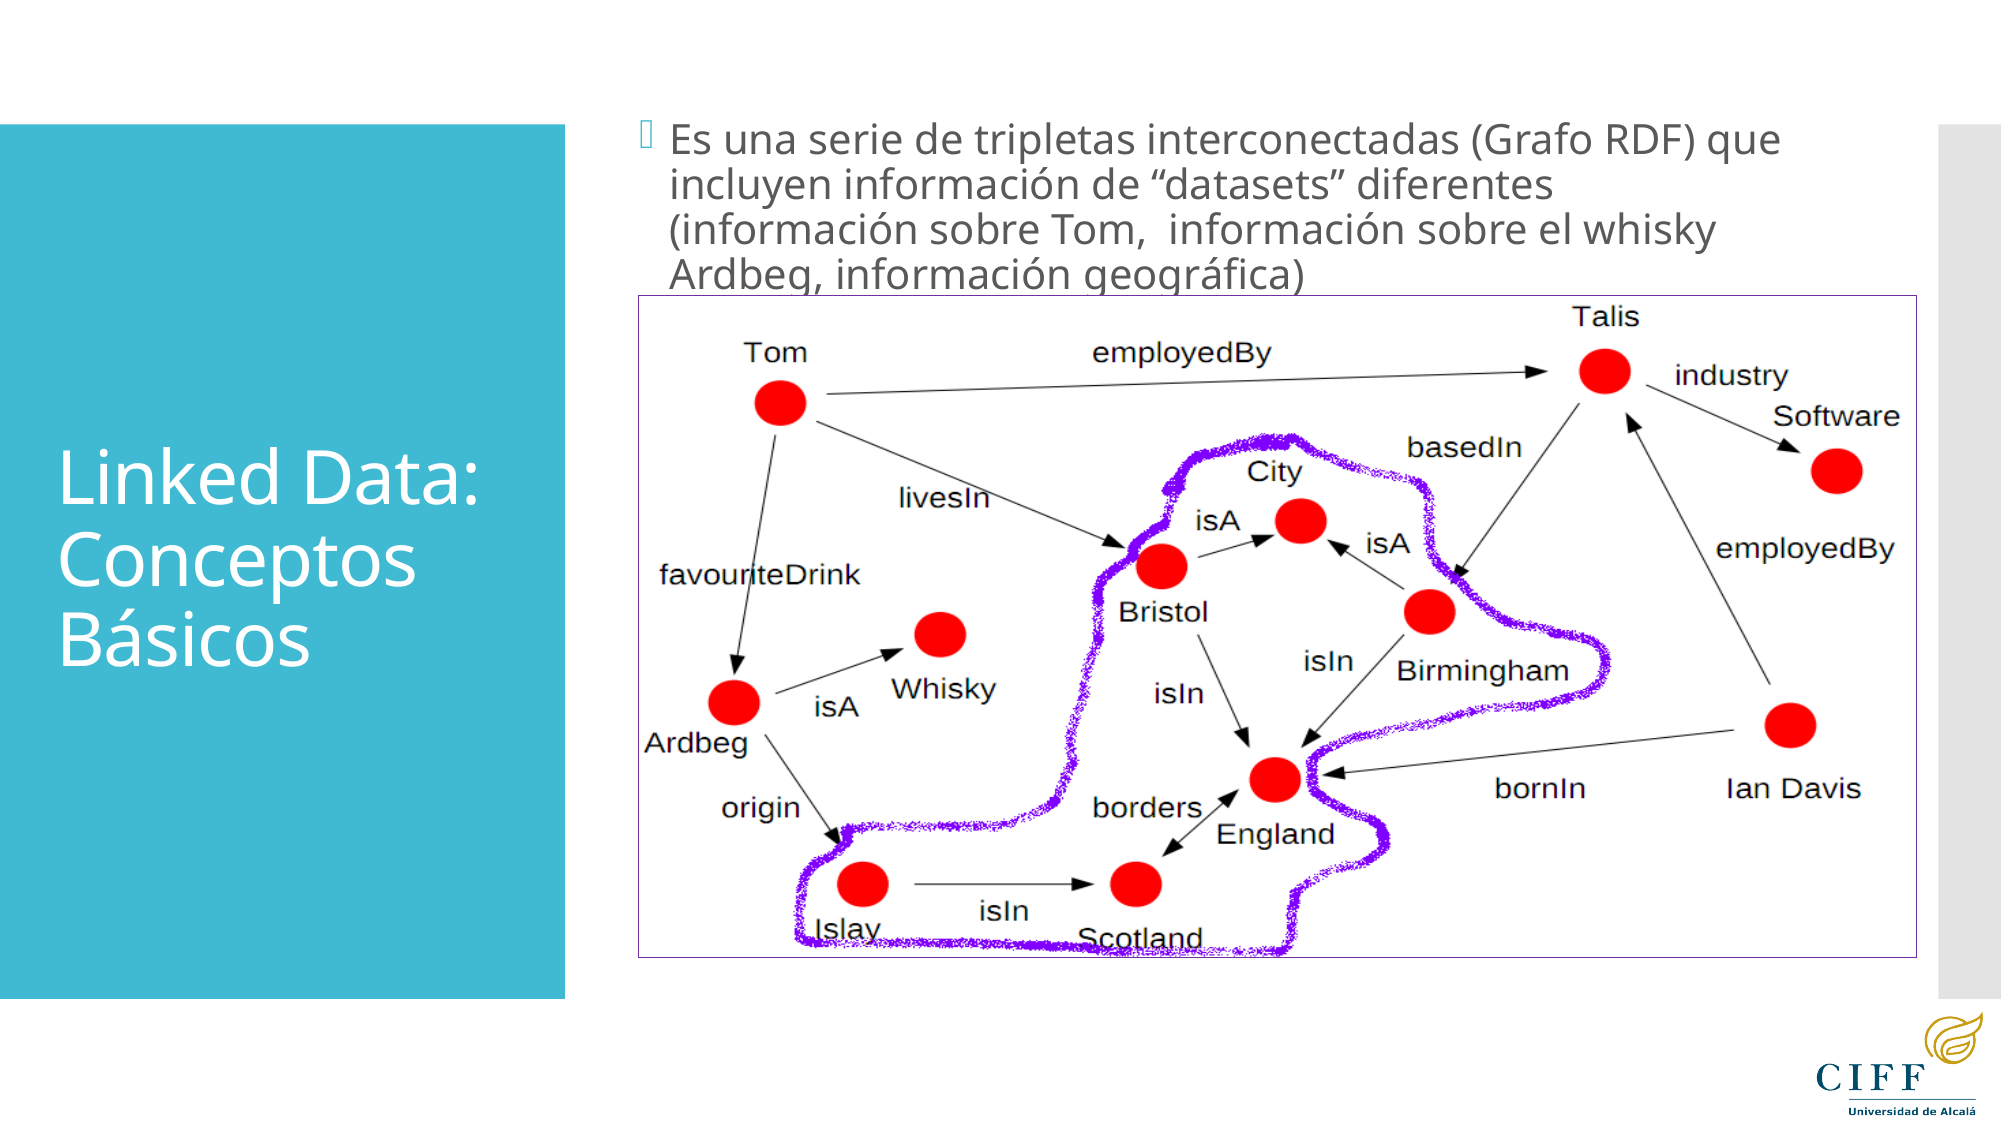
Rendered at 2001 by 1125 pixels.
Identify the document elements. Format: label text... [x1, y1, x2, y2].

list Es una serie de tripletas interconectadas (Grafo RDF) que incluyen información de “datasets” diferentes (información sobre Tom, información sobre el whisky Ardbeg, información geográfica) [624, 137, 1825, 769]
picture [638, 295, 1917, 959]
title Linked Data: Conceptos Básicos [41, 184, 525, 940]
picture [1788, 990, 2000, 1125]
